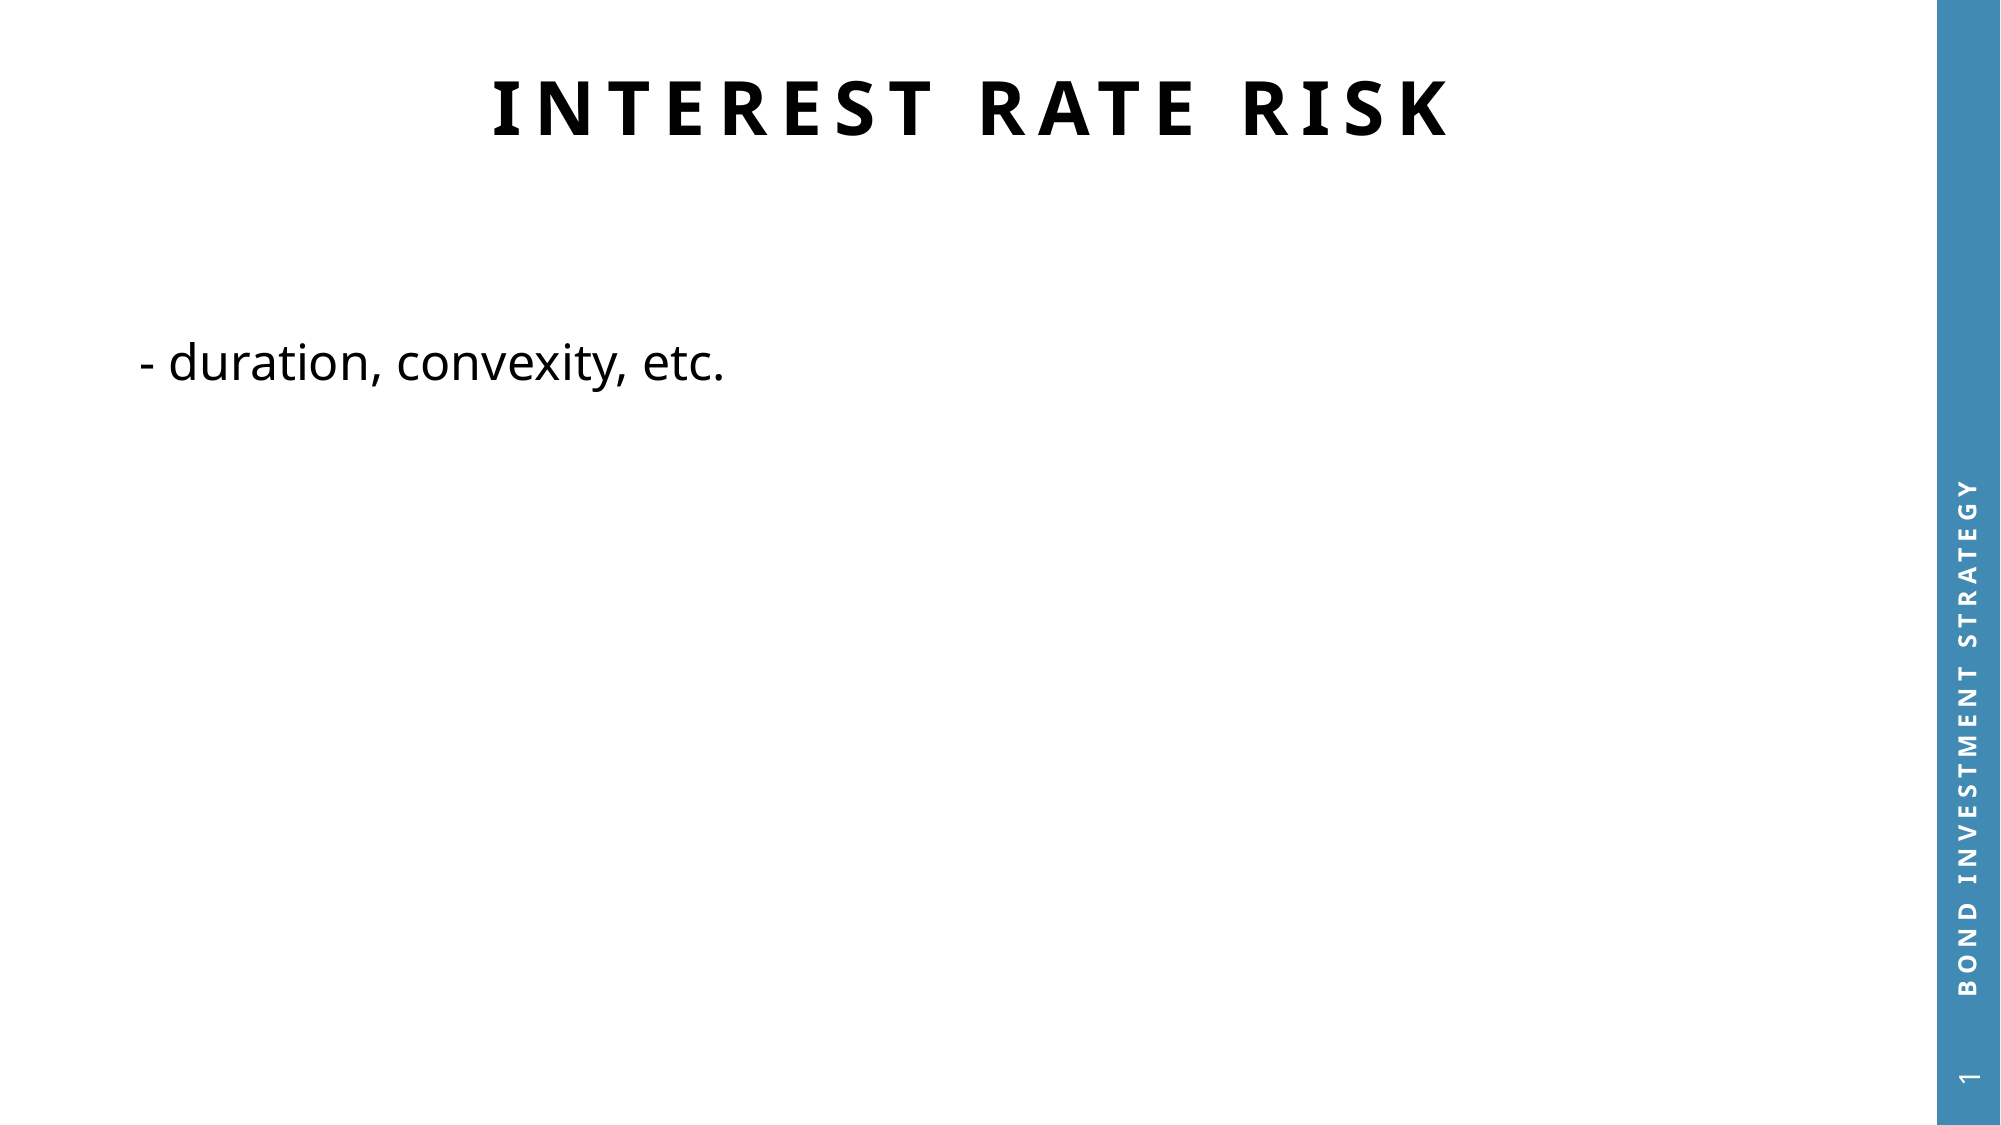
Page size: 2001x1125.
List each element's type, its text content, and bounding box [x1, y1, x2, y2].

list - duration, convexity, etc. [139, 299, 1801, 1014]
title Interest rate rısk [139, 57, 1801, 165]
footer Bond investment strategy [1937, 0, 2000, 1032]
slide_number 1 [1937, 1032, 2000, 1125]
